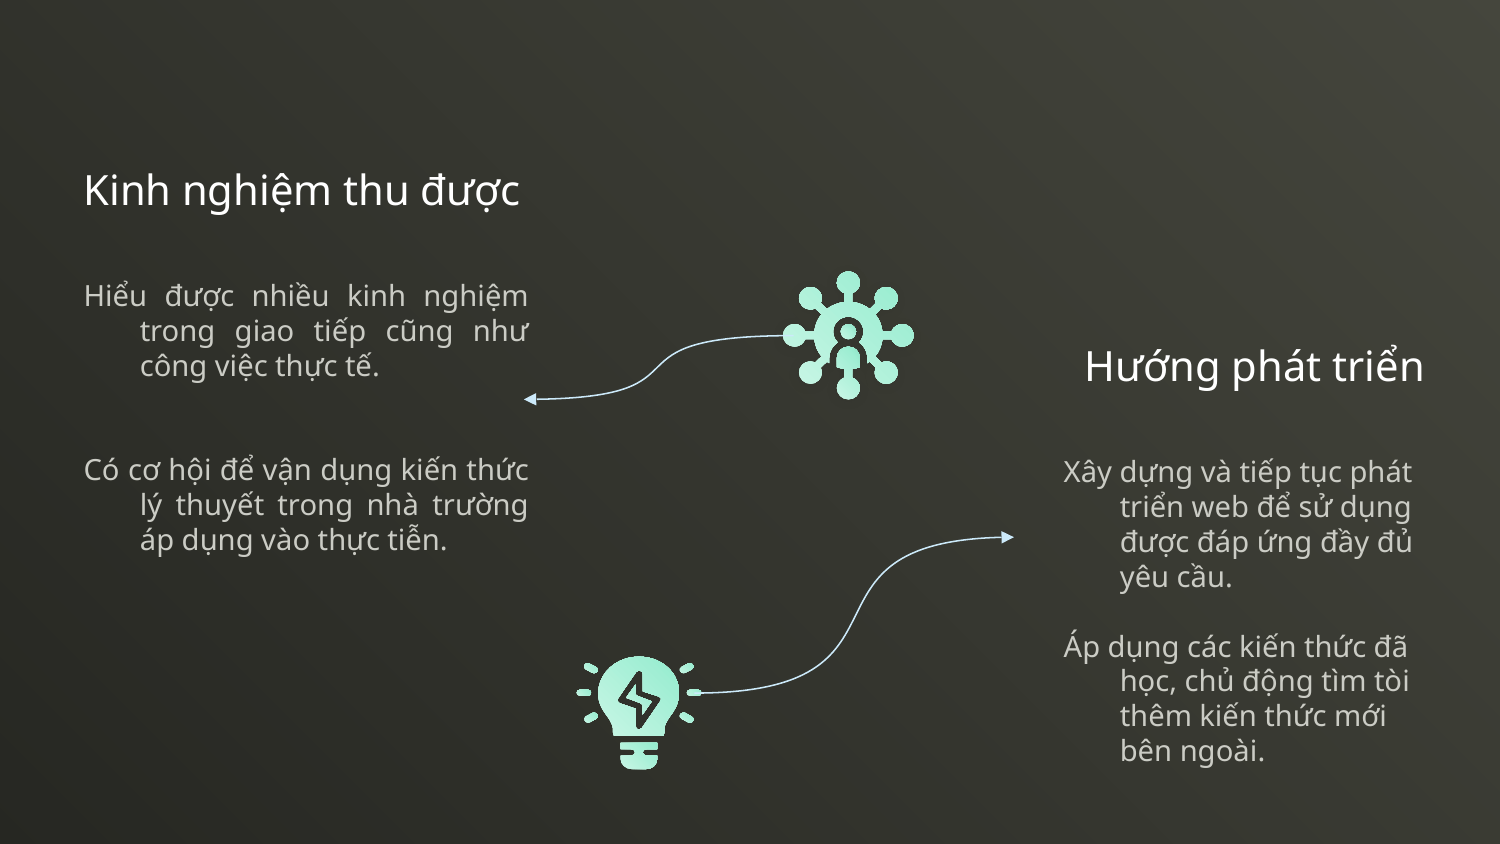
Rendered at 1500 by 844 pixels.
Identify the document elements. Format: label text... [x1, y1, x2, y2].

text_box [694, 536, 1015, 694]
subtitle Xây dựng và tiếp tục phát triển web để sử dụng được đáp ứng đầy đủ yêu cầu. Áp dụng các kiến thức đã học, chủ động tìm tòi thêm kiến thức mới bên ngoài. [1029, 446, 1461, 814]
subtitle Hướng phát triển [1033, 324, 1457, 406]
subtitle Hiểu được nhiều kinh nghiệm trong giao tiếp cũng như công việc thực tế. Có cơ hội để vận dụng kiến thức lý thuyết trong nhà trường áp dụng vào thực tiễn. [49, 282, 544, 592]
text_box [523, 335, 794, 400]
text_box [782, 271, 914, 400]
subtitle Kinh nghiệm thu được [27, 148, 569, 230]
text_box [574, 656, 703, 770]
